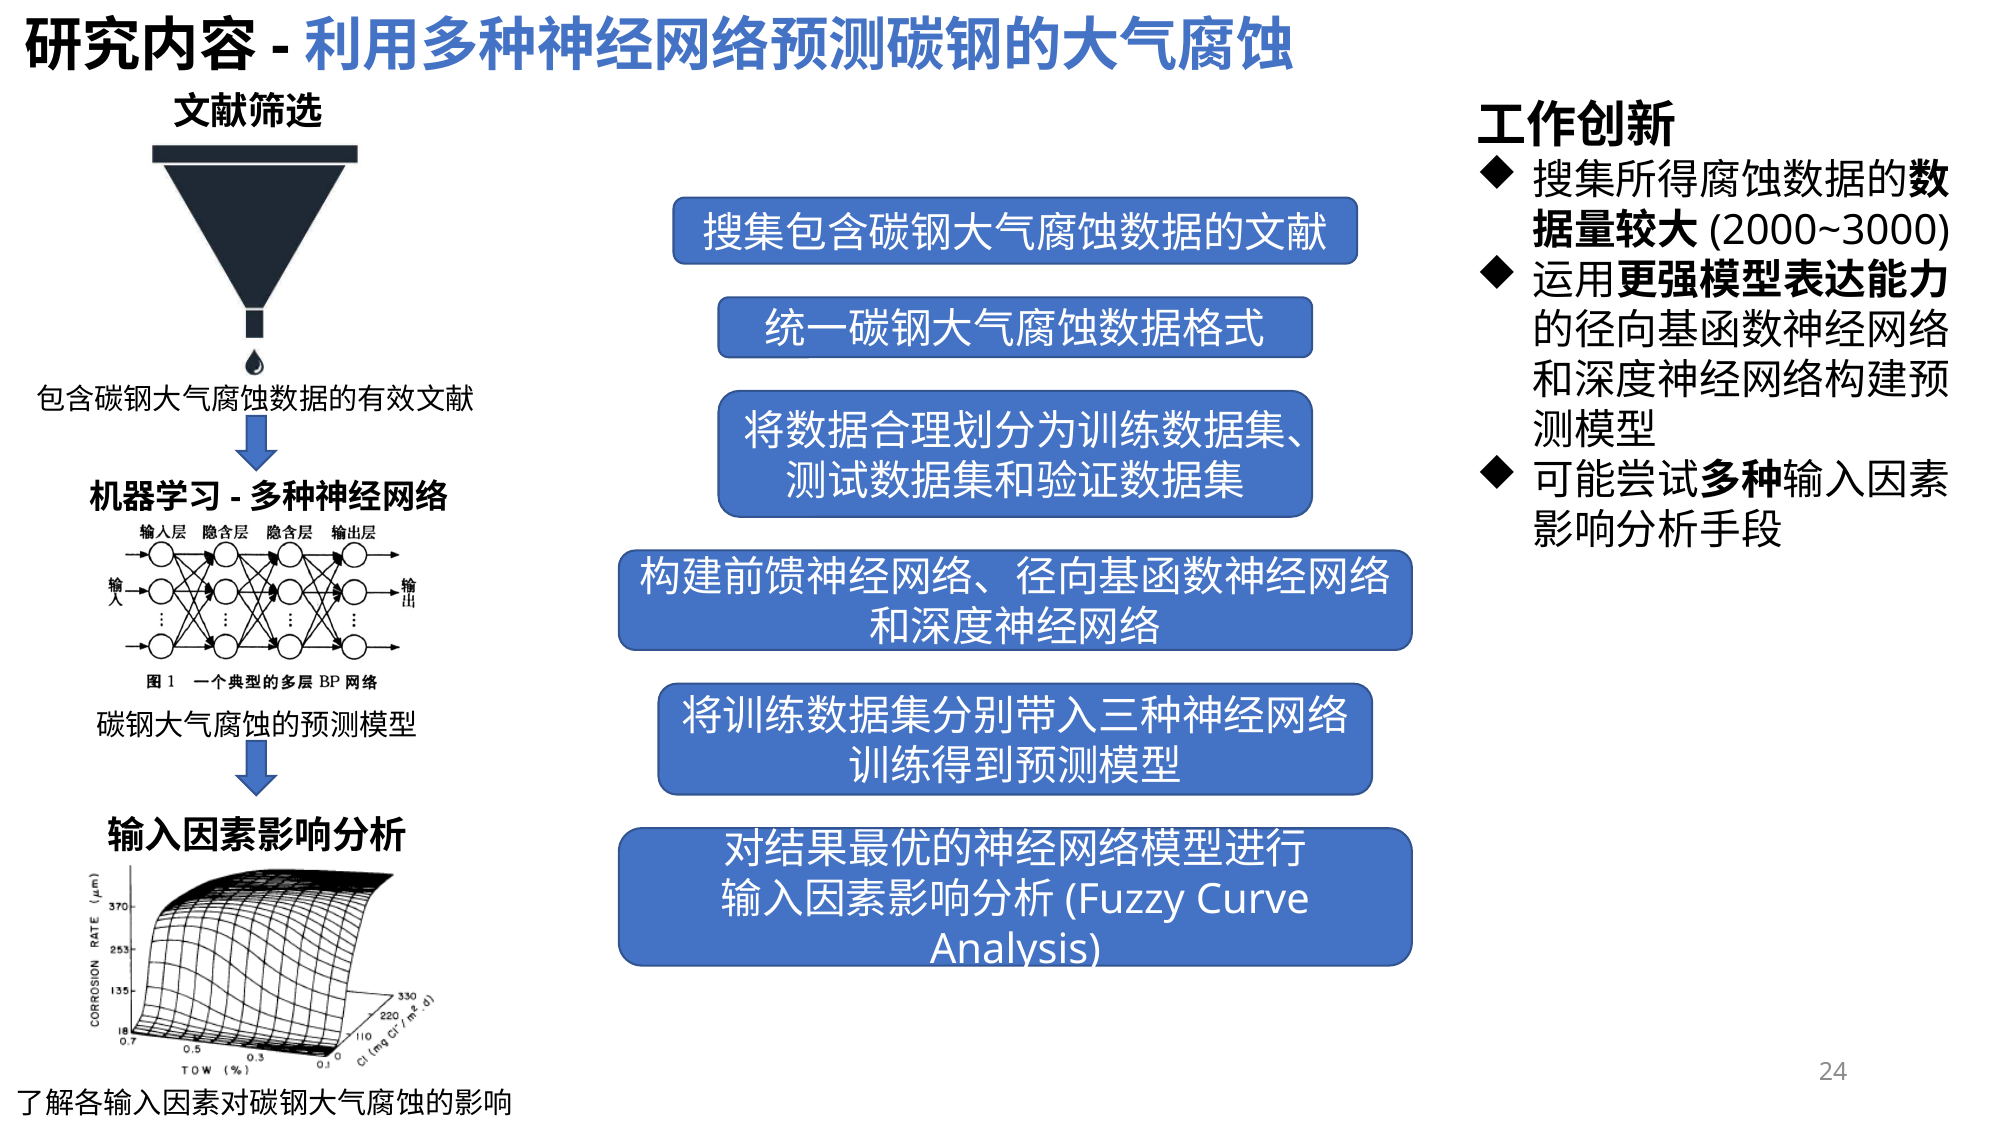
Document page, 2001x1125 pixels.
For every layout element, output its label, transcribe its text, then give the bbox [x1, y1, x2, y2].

text_box 了解各输入因素对碳钢大气腐蚀的影响 [1, 1077, 528, 1125]
picture [98, 517, 424, 698]
text_box 统一碳钢大气腐蚀数据格式 [717, 296, 1314, 359]
text_box 将数据合理划分为训练数据集、 测试数据集和验证数据集 [717, 389, 1314, 518]
text_box 包含碳钢大气腐蚀数据的有效文献 [21, 372, 490, 423]
picture [86, 857, 435, 1076]
text_box 输入因素影响分析 [92, 803, 423, 857]
text_box 搜集包含碳钢大气腐蚀数据的文献 [672, 196, 1359, 265]
slide_number 24 [1412, 1042, 1863, 1103]
text_box 对结果最优的神经网络模型进行 输入因素影响分析(Fuzzy Curve Analysis) [617, 827, 1413, 967]
text_box [234, 749, 279, 797]
text_box 构建前馈神经网络、径向基函数神经网络 和深度神经网络 [617, 549, 1413, 651]
text_box [234, 423, 279, 472]
picture [148, 139, 363, 379]
text_box 碳钢大气腐蚀的预测模型 [81, 698, 433, 749]
text_box 研究内容-利用多种神经网络预测碳钢的大气腐蚀 [9, 0, 1310, 85]
text_box 工作创新 搜集所得腐蚀数据的数据量较大(2000~3000) 运用更强模型表达能力的径向基函数神经网络和深度神经网络构建预测模型 可能尝试多种输入因素影响分析手段 [1461, 85, 2000, 560]
text_box 将训练数据集分别带入三种神经网络 训练得到预测模型 [657, 682, 1374, 796]
text_box 文献筛选 [158, 79, 339, 139]
text_box 机器学习-多种神经网络 [52, 467, 486, 523]
